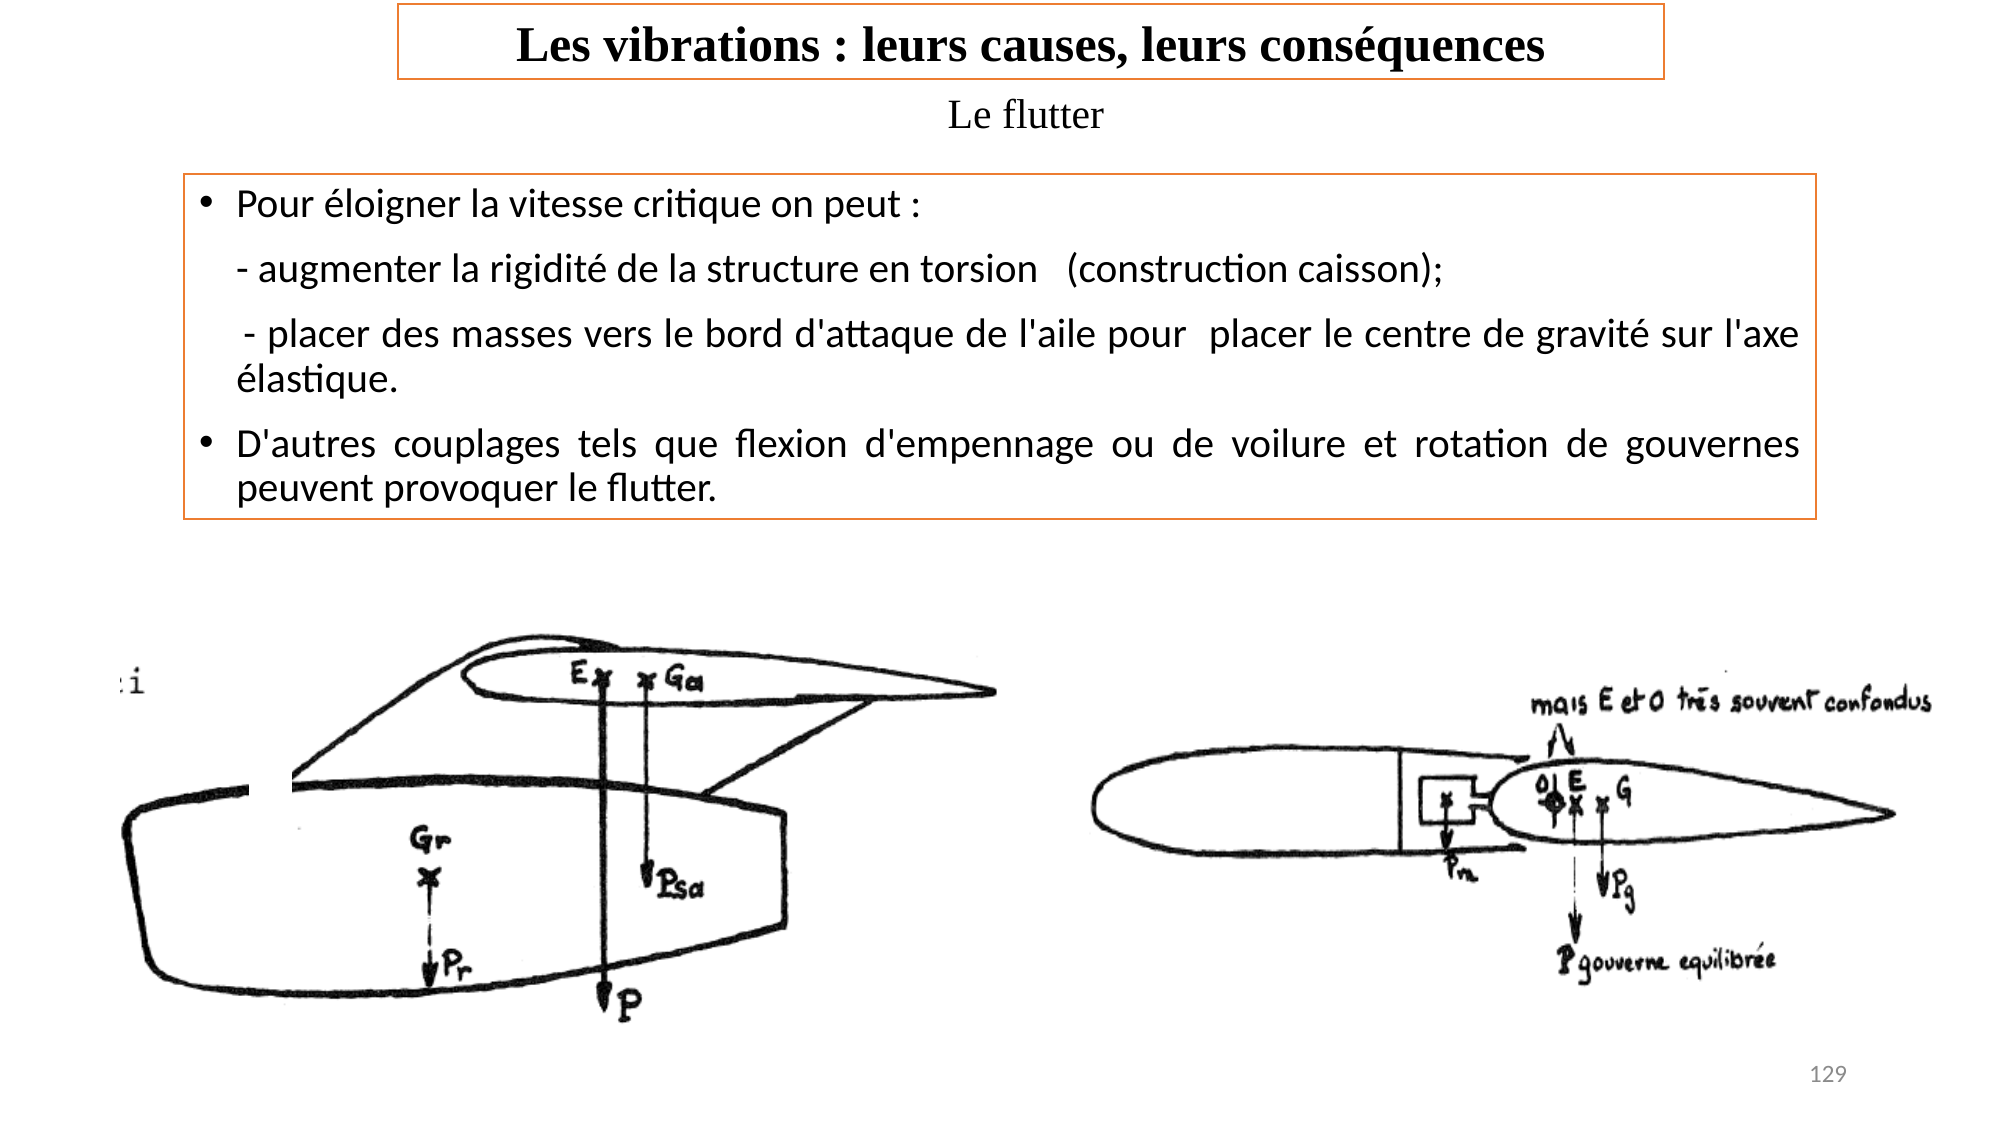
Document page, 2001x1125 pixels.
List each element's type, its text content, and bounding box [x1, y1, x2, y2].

picture [120, 631, 1000, 1032]
text_box Le flutter [839, 79, 1224, 145]
list Pour éloigner la vitesse critique on peut : - augmenter la rigidité de la structure en torsion (construction caisson); - placer des masses vers le bord d'attaque de l'aile pour placer le centre de gravité sur l'axe élastique. D'autres couplages tels que flexion d'empennage ou de voilure et rotation de gouvernes peuvent provoquer le flutter. [183, 173, 1817, 520]
slide_number 129 [1412, 1042, 1863, 1103]
picture [1087, 669, 1939, 994]
text_box Les vibrations : leurs causes, leurs conséquences [397, 3, 1665, 80]
